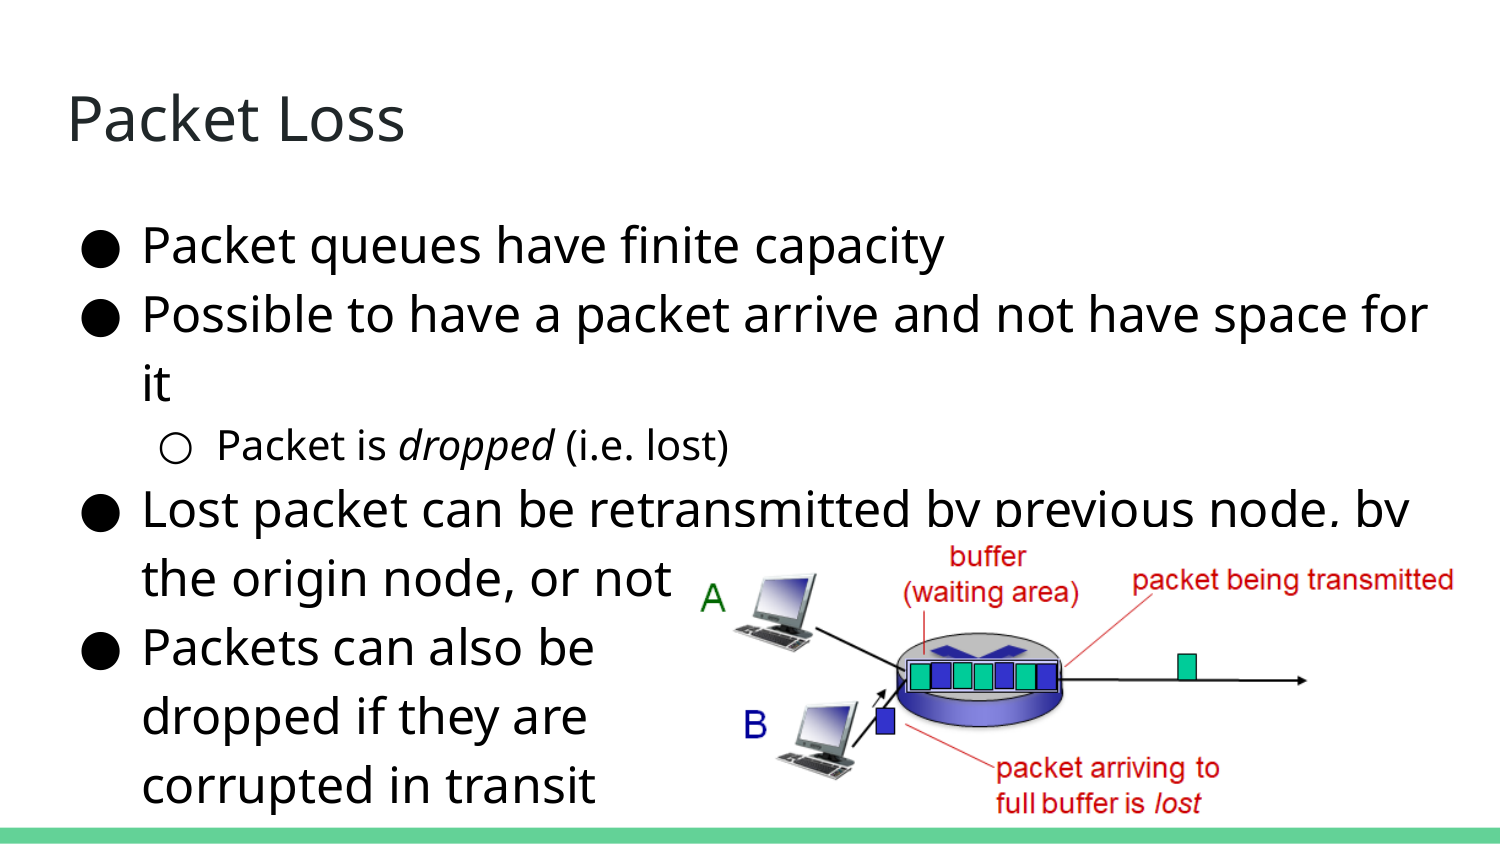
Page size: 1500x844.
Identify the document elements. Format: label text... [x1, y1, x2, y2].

picture [676, 527, 1473, 819]
list Packet queues have finite capacity Possible to have a packet arrive and not have space for it Packet is dropped (i.e. lost) Lost packet can be retransmitted by previous node, by the origin node, or not at all Packets can also be dropped if they are corrupted in transit [51, 189, 1449, 750]
title Packet Loss [51, 64, 1449, 167]
